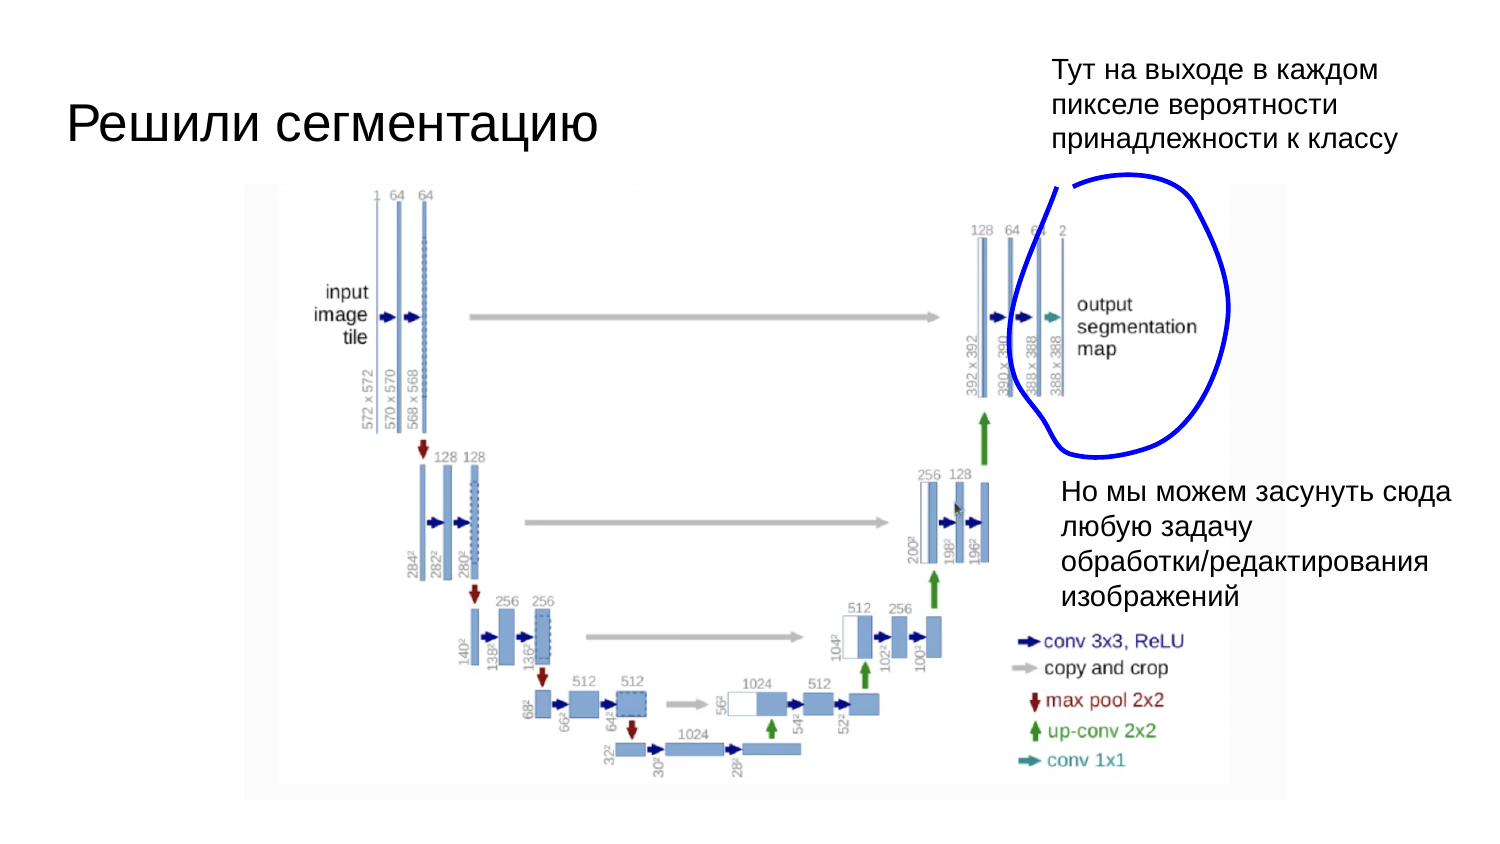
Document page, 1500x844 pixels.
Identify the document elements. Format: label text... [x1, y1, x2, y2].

text_box Но мы можем засунуть сюда любую задачу обработки/редактирования изображений [1290, 457, 1481, 628]
text_box [1084, 174, 1168, 182]
text_box Тут на выходе в каждом пикселе вероятности принадлежности к классу [1036, 34, 1491, 170]
title Решили сегментацию [51, 72, 1036, 167]
picture [243, 183, 1286, 800]
